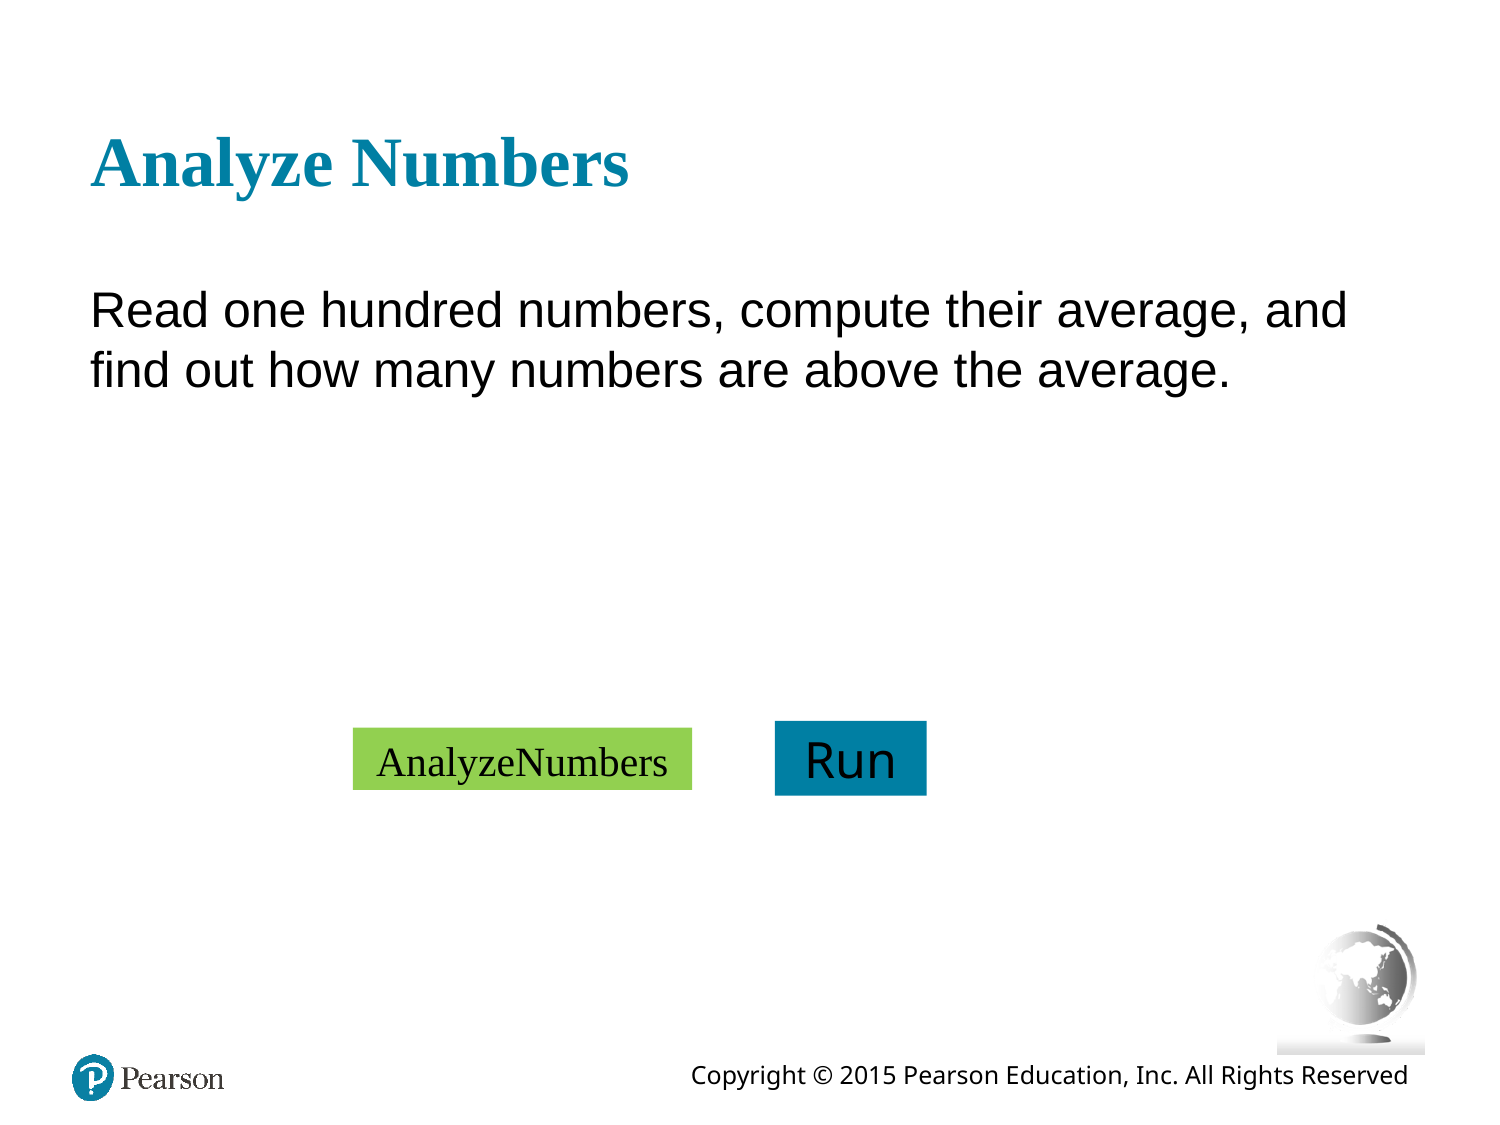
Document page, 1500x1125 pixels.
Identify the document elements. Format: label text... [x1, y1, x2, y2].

title Analyze Numbers [75, 35, 1425, 216]
picture [99, 1054, 224, 1101]
text_box AnalyzeNumbers [352, 727, 693, 790]
picture [72, 1088, 82, 1101]
picture [81, 1063, 106, 1088]
list Read one hundred numbers, compute their average, and find out how many numbers are above the average. [75, 262, 1425, 416]
text_box Run [774, 720, 927, 796]
picture [72, 1054, 88, 1070]
picture [1277, 919, 1425, 1055]
